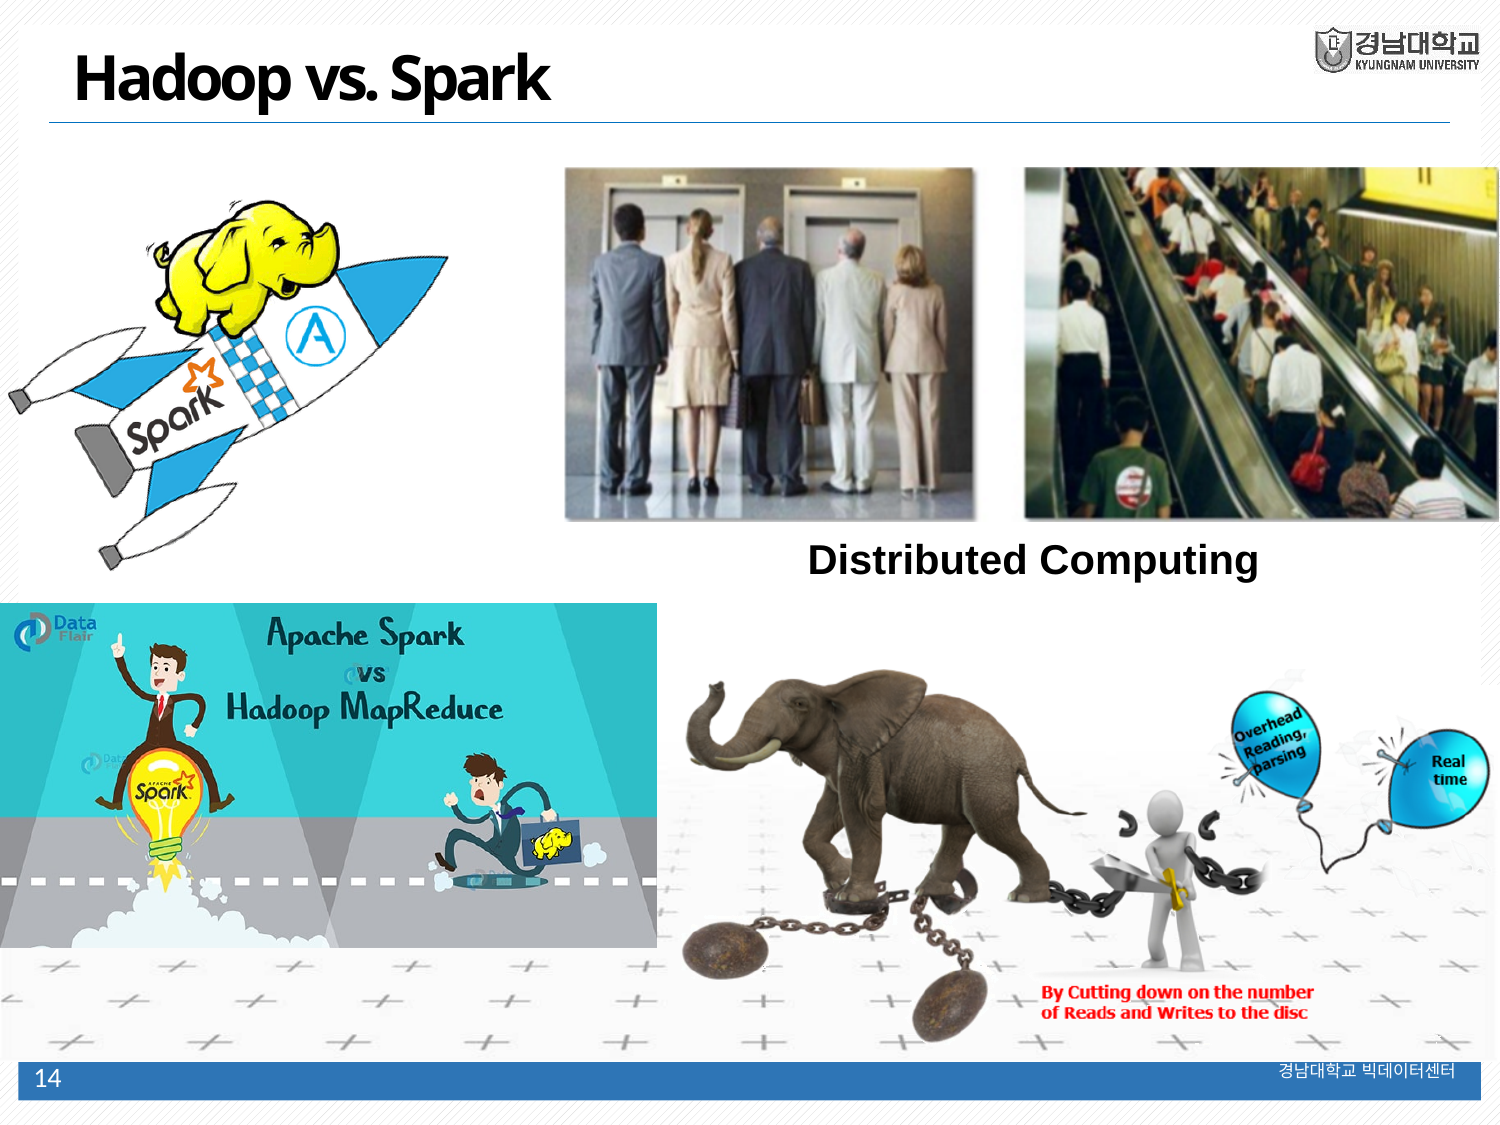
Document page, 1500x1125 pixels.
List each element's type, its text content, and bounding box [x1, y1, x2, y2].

slide_number 14 [18, 1062, 357, 1113]
picture [1, 167, 463, 589]
picture [564, 167, 1499, 522]
text_box Hadoop vs. Spark [58, 30, 567, 121]
picture [0, 603, 1500, 1062]
picture [1313, 24, 1481, 74]
text_box Distributed Computing [567, 525, 1500, 590]
